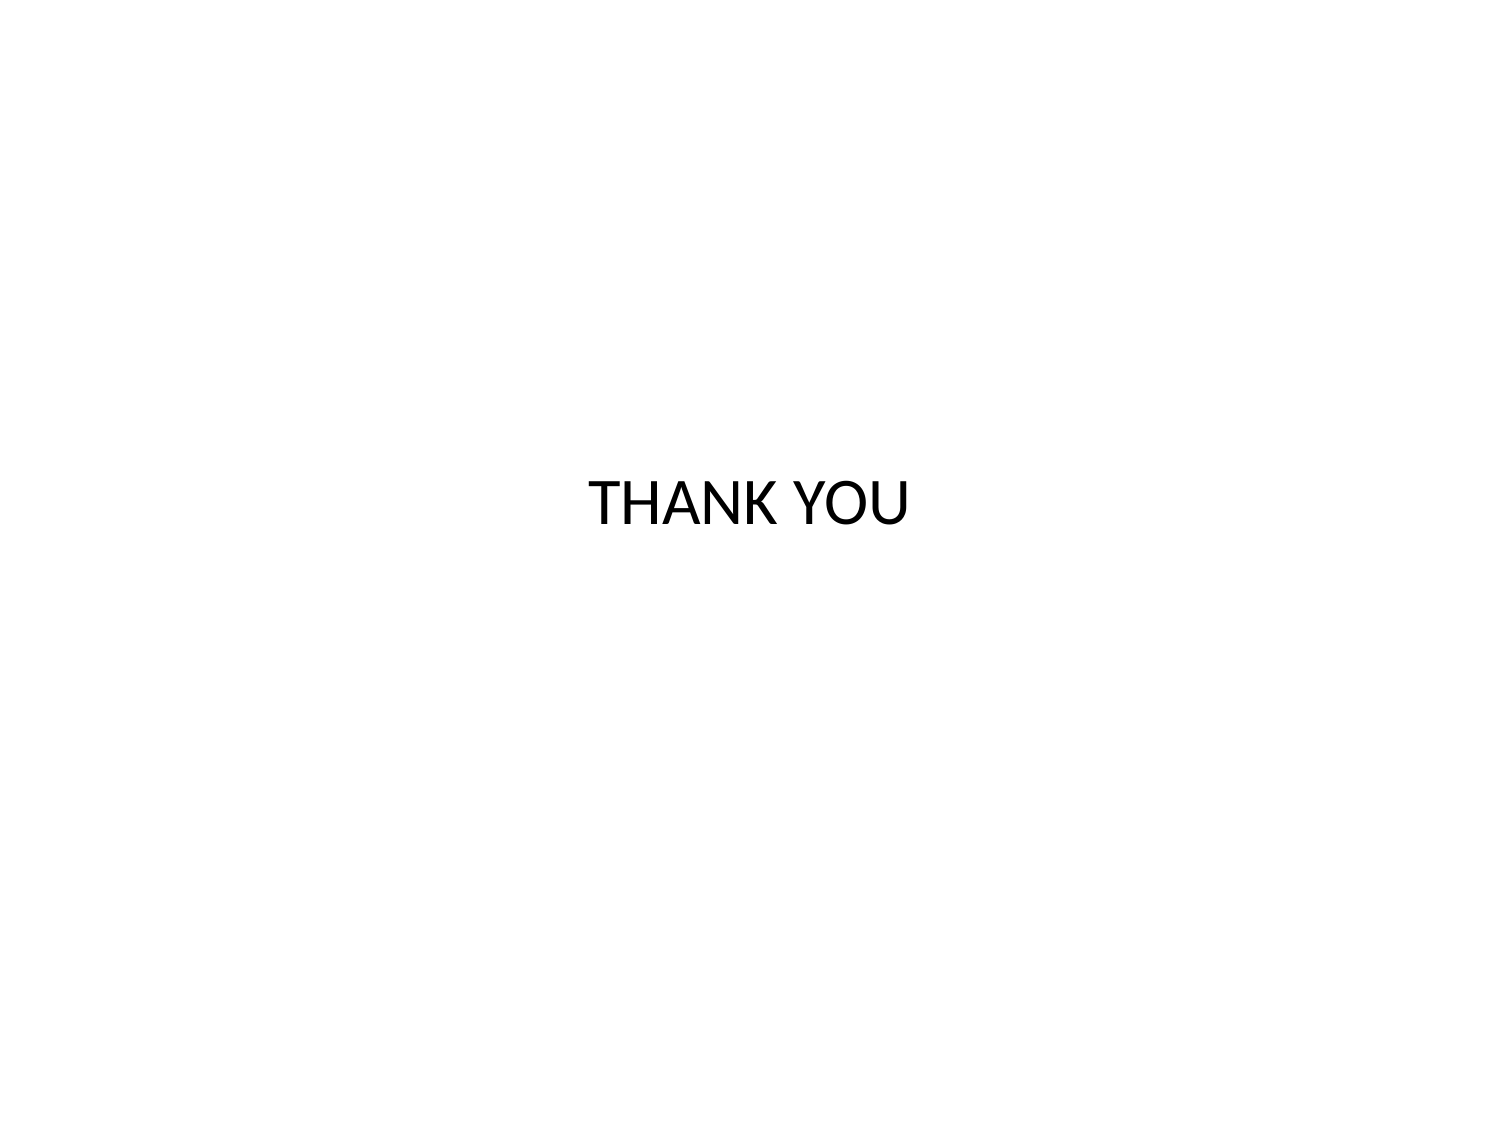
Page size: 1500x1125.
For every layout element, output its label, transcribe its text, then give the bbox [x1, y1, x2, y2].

list THANK YOU [75, 450, 1425, 1005]
